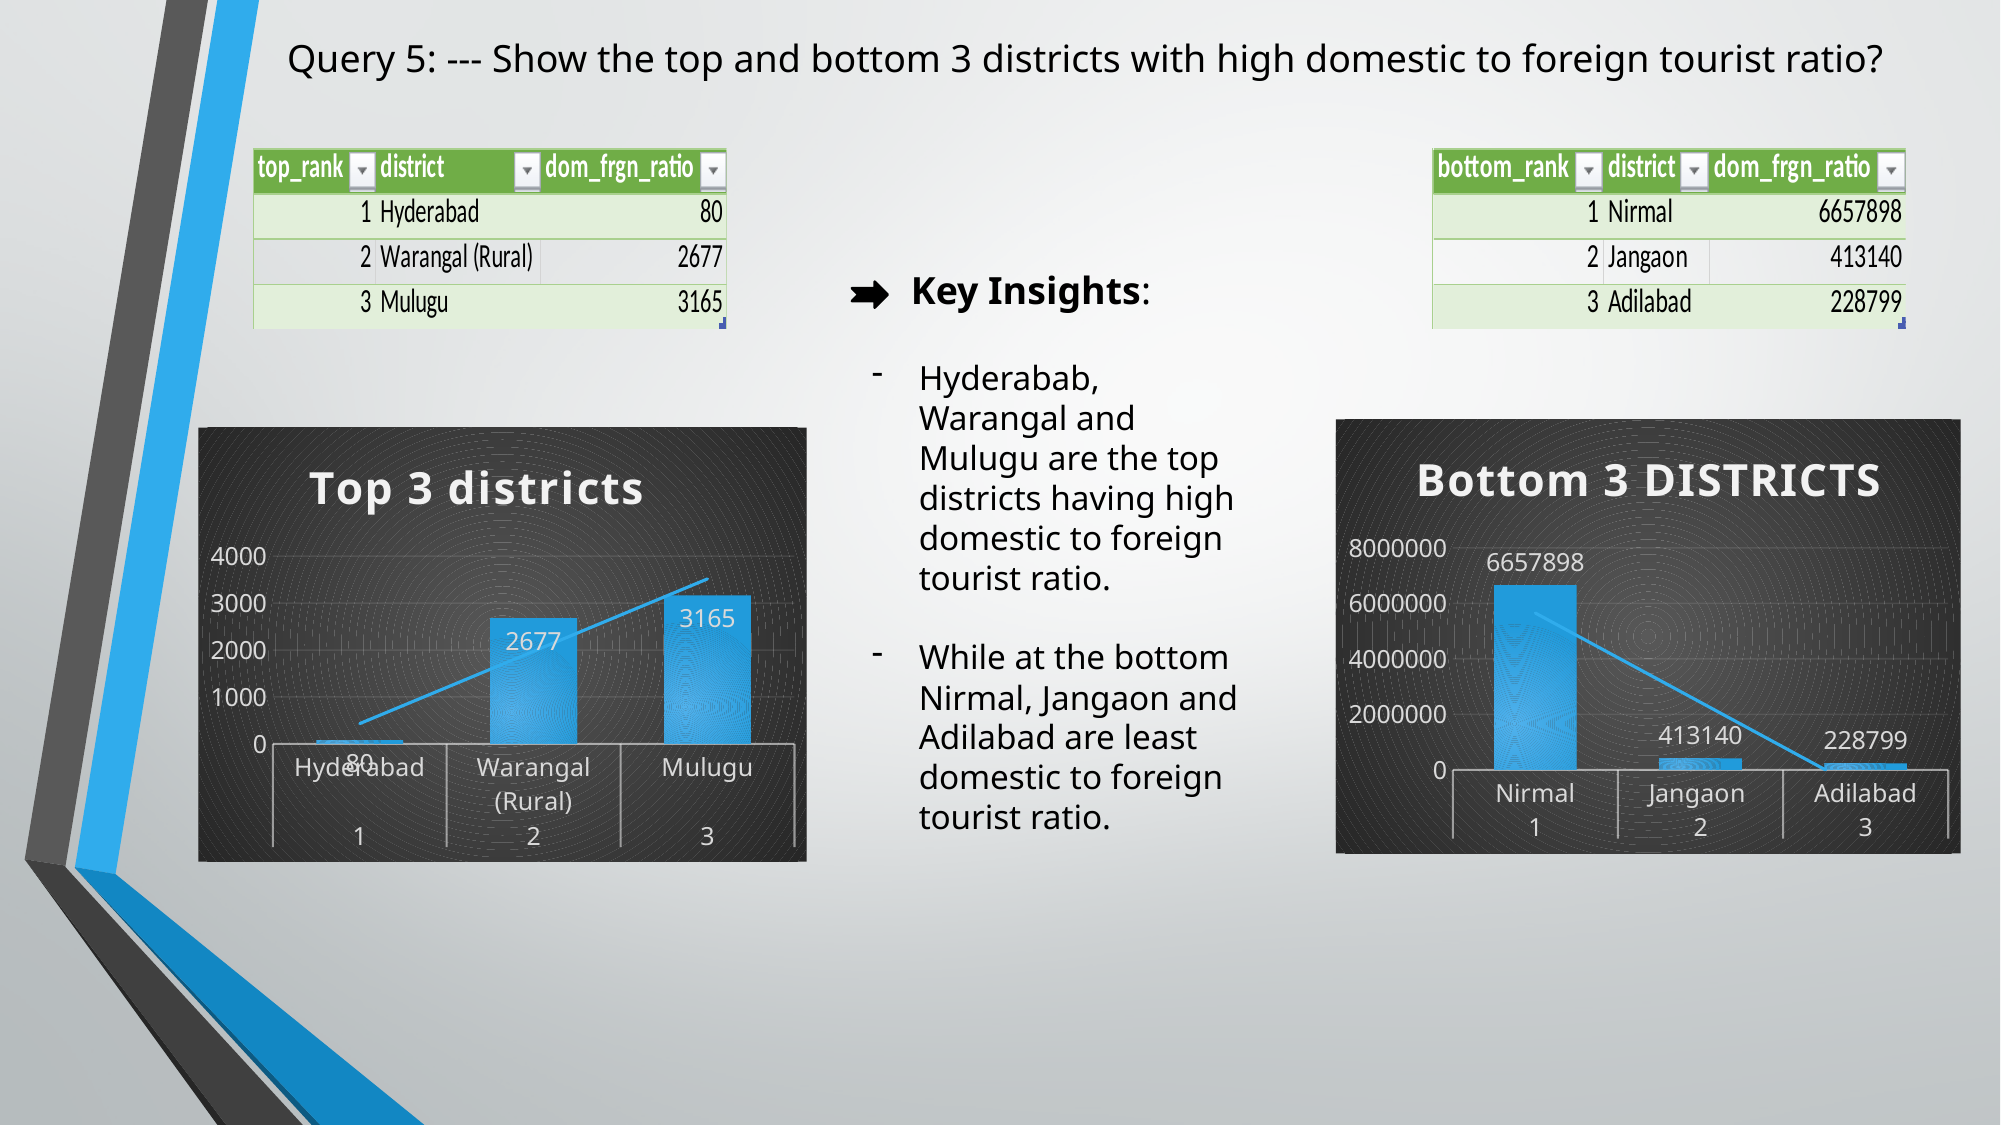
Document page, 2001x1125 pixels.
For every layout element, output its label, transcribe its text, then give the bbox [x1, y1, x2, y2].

chart [1335, 419, 1961, 854]
text_box Query 5: --- Show the top and bottom 3 districts with high domestic to foreign tourist ratio? [272, 27, 1921, 88]
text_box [252, 148, 729, 331]
text_box Key Insights: Hyderabab, Warangal and Mulugu are the top districts having high domestic to foreign tourist ratio. While at the bottom Nirmal, Jangaon and Adilabad are least domestic to foreign tourist ratio. [857, 169, 1273, 844]
text_box [850, 280, 889, 309]
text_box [1431, 148, 1908, 331]
chart [198, 427, 807, 862]
